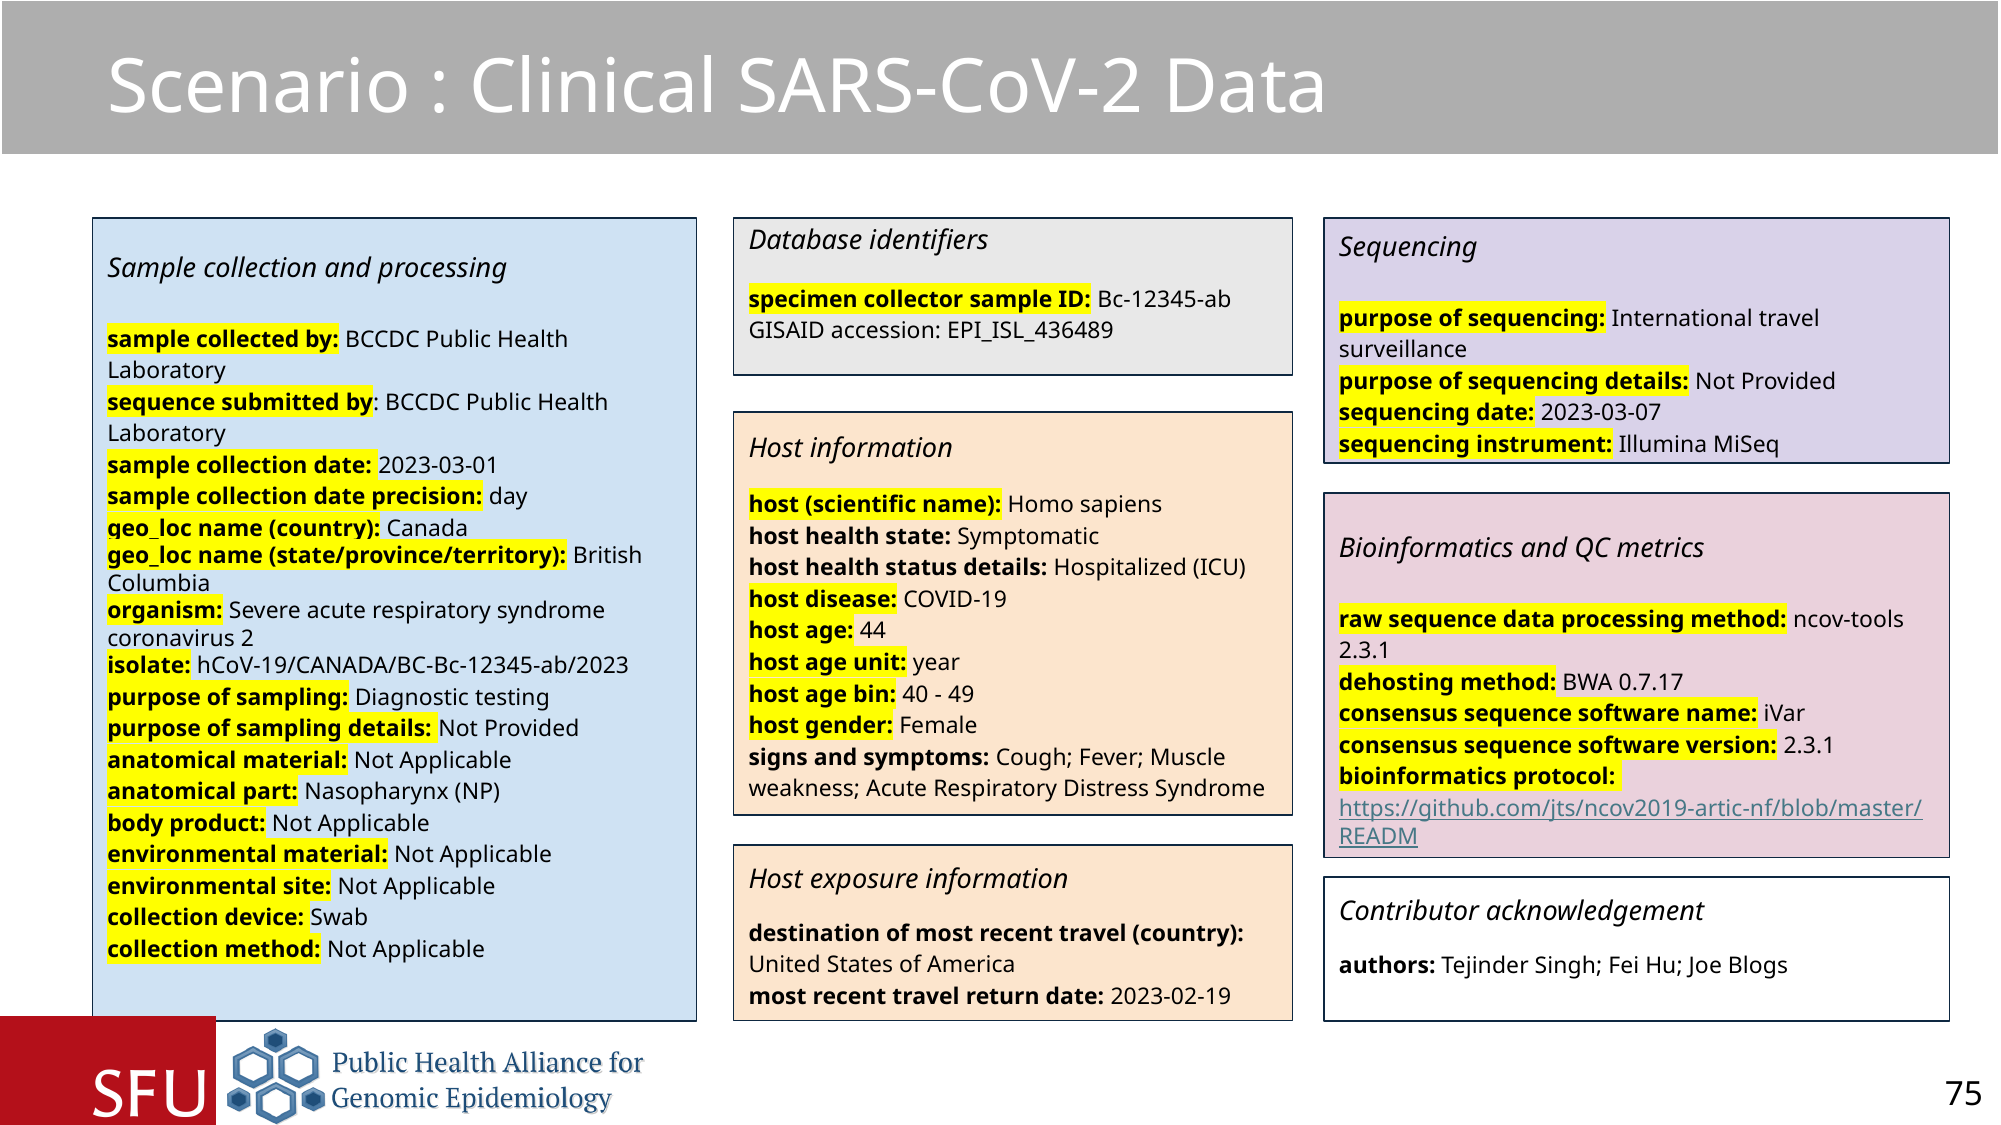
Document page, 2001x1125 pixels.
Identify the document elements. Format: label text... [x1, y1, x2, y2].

text_box Scenario : Clinical SARS-CoV-2 Data [92, 26, 1818, 150]
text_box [0, 1016, 646, 1125]
text_box Bioinformatics and QC metrics raw sequence data processing method: ncov-tools 2.3.1 dehosting method: BWA 0.7.17 consensus sequence software name: iVar consensus sequence software version: 2.3.1 bioinformatics protocol: https://github.com/jts/ncov2019-artic-nf/blob/master/READM [1323, 492, 1950, 858]
text_box Sample collection and processing sample collected by: BCCDC Public Health Laboratory sequence submitted by: BCCDC Public Health Laboratory sample collection date: 2023-03-01 sample collection date precision: day geo_loc name (country): Canada geo_loc name (state/province/territory): British Columbia organism: Severe acute respiratory syndrome coronavirus 2 isolate: hCoV-19/CANADA/BC-Bc-12345-ab/2023 purpose of sampling: Diagnostic testing purpose of sampling details: Not Provided anatomical material: Not Applicable anatomical part: Nasopharynx (NP) body product: Not Applicable environmental material: Not Applicable environmental site: Not Applicable collection device: Swab collection method: Not Applicable [92, 217, 697, 1021]
text_box Sequencing purpose of sequencing: International travel surveillance purpose of sequencing details: Not Provided sequencing date: 2023-03-07 sequencing instrument: Illumina MiSeq [1323, 217, 1950, 464]
slide_number 75 [1912, 1065, 1998, 1125]
text_box Host information host (scientific name): Homo sapiens host health state: Symptomatic host health status details: Hospitalized (ICU) host disease: COVID-19 host age: 44 host age unit: year host age bin: 40 - 49 host gender: Female signs and symptoms: Cough; Fever; Muscle weakness; Acute Respiratory Distress Syndrome [733, 411, 1293, 815]
text_box Host exposure information destination of most recent travel (country): United States of America most recent travel return date: 2023-02-19 [733, 844, 1293, 1021]
text_box [0, 0, 2000, 157]
text_box Database identifiers specimen collector sample ID: Bc-12345-ab GISAID accession: EPI_ISL_436489 [733, 217, 1293, 376]
text_box Contributor acknowledgement authors: Tejinder Singh; Fei Hu; Joe Blogs [1323, 877, 1950, 1021]
